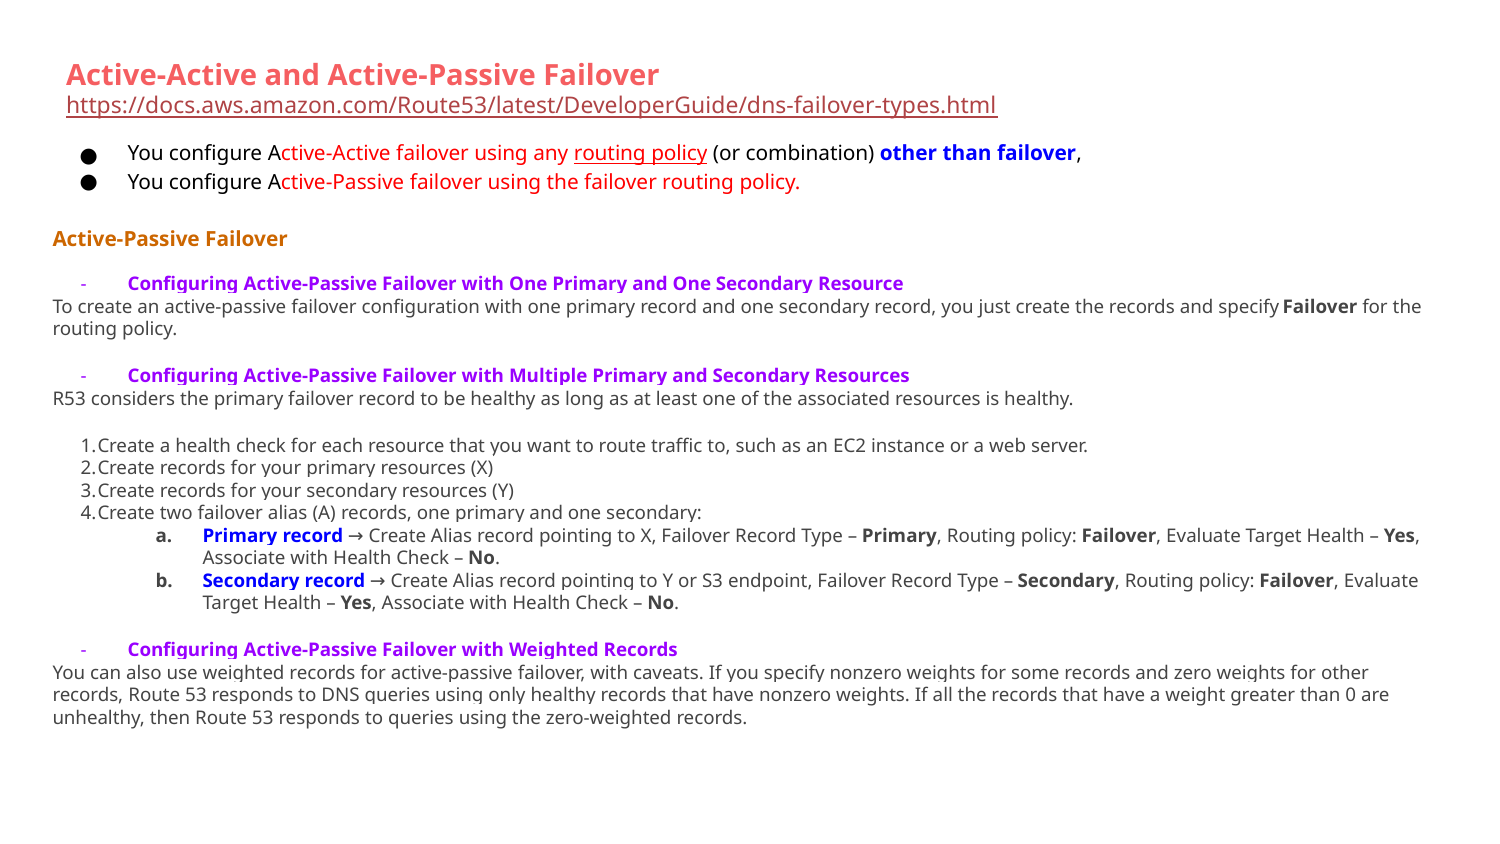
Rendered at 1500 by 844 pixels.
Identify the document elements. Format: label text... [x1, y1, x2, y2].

title Active-Active and Active-Passive Failover https://docs.aws.amazon.com/Route53/latest/DeveloperGuide/dns-failover-types.html [51, 41, 1392, 125]
text_box You configure Active-Active failover using any routing policy (or combination) other than failover, You configure Active-Passive failover using the failover routing policy. Active-Passive Failover Configuring Active-Passive Failover with One Primary and One Secondary Resource To create an active-passive failover configuration with one primary record and one secondary record, you just create the records and specify Failover for the routing policy. Configuring Active-Passive Failover with Multiple Primary and Secondary Resources R53 considers the primary failover record to be healthy as long as at least one of the associated resources is healthy. Create a health check for each resource that you want to route traffic to, such as an EC2 instance or a web server. Create records for your primary resources (X) Create records for your secondary resources (Y) Create two failover alias (A) records, one primary and one secondary: Primary record → Create Alias record pointing to X, Failover Record Type – Primary, Routing policy: Failover, Evaluate Target Health – Yes, Associate with Health Check – No. Secondary record → Create Alias record pointing to Y or S3 endpoint, Failover Record Type – Secondary, Routing policy: Failover, Evaluate Target Health – Yes, Associate with Health Check – No. Configuring Active-Passive Failover with Weighted Records You can also use weighted records for active-passive failover, with caveats. If you specify nonzero weights for some records and zero weights for other records, Route 53 responds to DNS queries using only healthy records that have nonzero weights. If all the records that have a weight greater than 0 are unhealthy, then Route 53 responds to queries using the zero-weighted records. [37, 125, 1447, 618]
